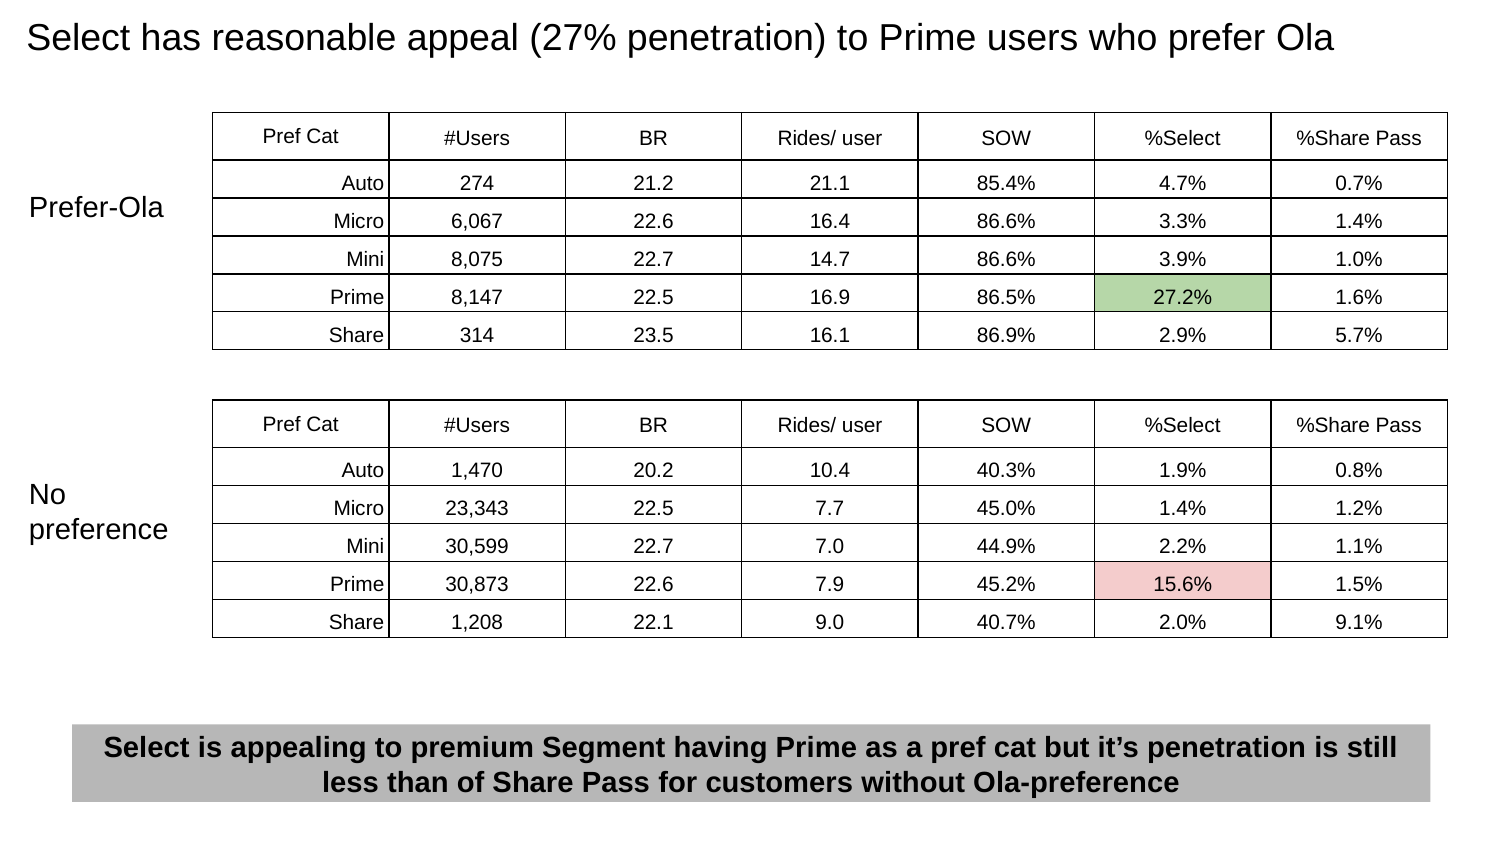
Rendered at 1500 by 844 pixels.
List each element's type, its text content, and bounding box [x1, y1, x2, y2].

table_cell Mini [213, 524, 388, 561]
title Select has reasonable appeal (27% penetration) to Prime users who prefer Ola [11, 0, 1481, 100]
table_cell 45.2% [919, 562, 1094, 599]
table_cell 314 [390, 312, 565, 349]
table_header %Select [1095, 113, 1270, 159]
table_cell 7.9 [742, 562, 917, 599]
table_cell Auto [213, 448, 388, 485]
table_header #Users [390, 113, 565, 159]
table_header %Select [1095, 401, 1270, 447]
table_cell 21.2 [566, 161, 741, 197]
table_cell 10.4 [742, 448, 917, 485]
table_cell 23,343 [390, 486, 565, 523]
table_cell 1,470 [390, 448, 565, 485]
table_cell 1.4% [1095, 486, 1270, 523]
table_cell 30,599 [390, 524, 565, 561]
table_cell Mini [213, 237, 388, 273]
table_cell 16.4 [742, 199, 917, 235]
table_cell 6,067 [390, 199, 565, 235]
table_cell Prime [213, 275, 388, 311]
table_cell 0.7% [1272, 161, 1447, 197]
table_cell 15.6% [1095, 562, 1270, 599]
table_cell 16.9 [742, 275, 917, 311]
table_cell 1.2% [1272, 486, 1447, 523]
table_cell 1.9% [1095, 448, 1270, 485]
text_box Select is appealing to premium Segment having Prime as a pref cat but it’s penetration is still less than of Share Pass for customers without Ola-preference [72, 724, 1431, 802]
table_cell 22.6 [566, 199, 741, 235]
table_cell 22.5 [566, 486, 741, 523]
table_cell 2.9% [1095, 312, 1270, 349]
table_cell 22.6 [566, 562, 741, 599]
table_cell 1.5% [1272, 562, 1447, 599]
table_header Pref Cat [213, 113, 388, 159]
table_cell 85.4% [919, 161, 1094, 197]
table_cell 3.9% [1095, 237, 1270, 273]
table_cell 8,075 [390, 237, 565, 273]
table_cell 2.0% [1095, 600, 1270, 637]
table_cell 45.0% [919, 486, 1094, 523]
table_cell 22.1 [566, 600, 741, 637]
table_cell Share [213, 600, 388, 637]
table_header BR [566, 113, 741, 159]
table_cell 27.2% [1095, 275, 1270, 311]
table_cell 5.7% [1272, 312, 1447, 349]
table_cell 9.0 [742, 600, 917, 637]
table_header Pref Cat [213, 401, 388, 447]
table_cell 8,147 [390, 275, 565, 311]
table_cell 1.4% [1272, 199, 1447, 235]
table_cell 22.7 [566, 237, 741, 273]
table_cell 4.7% [1095, 161, 1270, 197]
table_cell 0.8% [1272, 448, 1447, 485]
table_cell 22.7 [566, 524, 741, 561]
table_cell Micro [213, 199, 388, 235]
table_cell 3.3% [1095, 199, 1270, 235]
table_cell 40.3% [919, 448, 1094, 485]
table_cell 86.9% [919, 312, 1094, 349]
table_cell 86.6% [919, 237, 1094, 273]
table_cell 86.5% [919, 275, 1094, 311]
table_cell Prime [213, 562, 388, 599]
table_header Rides/ user [742, 113, 917, 159]
table_header BR [566, 401, 741, 447]
table_cell 1,208 [390, 600, 565, 637]
table_cell 30,873 [390, 562, 565, 599]
table_cell 40.7% [919, 600, 1094, 637]
table_cell 23.5 [566, 312, 741, 349]
table_cell 86.6% [919, 199, 1094, 235]
table_cell Micro [213, 486, 388, 523]
table_cell 1.6% [1272, 275, 1447, 311]
table_cell 274 [390, 161, 565, 197]
table_header SOW [919, 401, 1094, 447]
table_header Rides/ user [742, 401, 917, 447]
table_cell 16.1 [742, 312, 917, 349]
table_cell 20.2 [566, 448, 741, 485]
table_header SOW [919, 113, 1094, 159]
text_box No preference [13, 460, 192, 547]
table_cell 1.0% [1272, 237, 1447, 273]
table_cell 22.5 [566, 275, 741, 311]
table_cell 7.0 [742, 524, 917, 561]
table_header %Share Pass [1272, 113, 1447, 159]
table_header %Share Pass [1272, 401, 1447, 447]
table_cell Share [213, 312, 388, 349]
table_cell 2.2% [1095, 524, 1270, 561]
table_cell 44.9% [919, 524, 1094, 561]
table_header #Users [390, 401, 565, 447]
text_box Prefer-Ola [13, 173, 192, 260]
table_cell Auto [213, 161, 388, 197]
table_cell 7.7 [742, 486, 917, 523]
table_cell 9.1% [1272, 600, 1447, 637]
table_cell 1.1% [1272, 524, 1447, 561]
table_cell 14.7 [742, 237, 917, 273]
table_cell 21.1 [742, 161, 917, 197]
